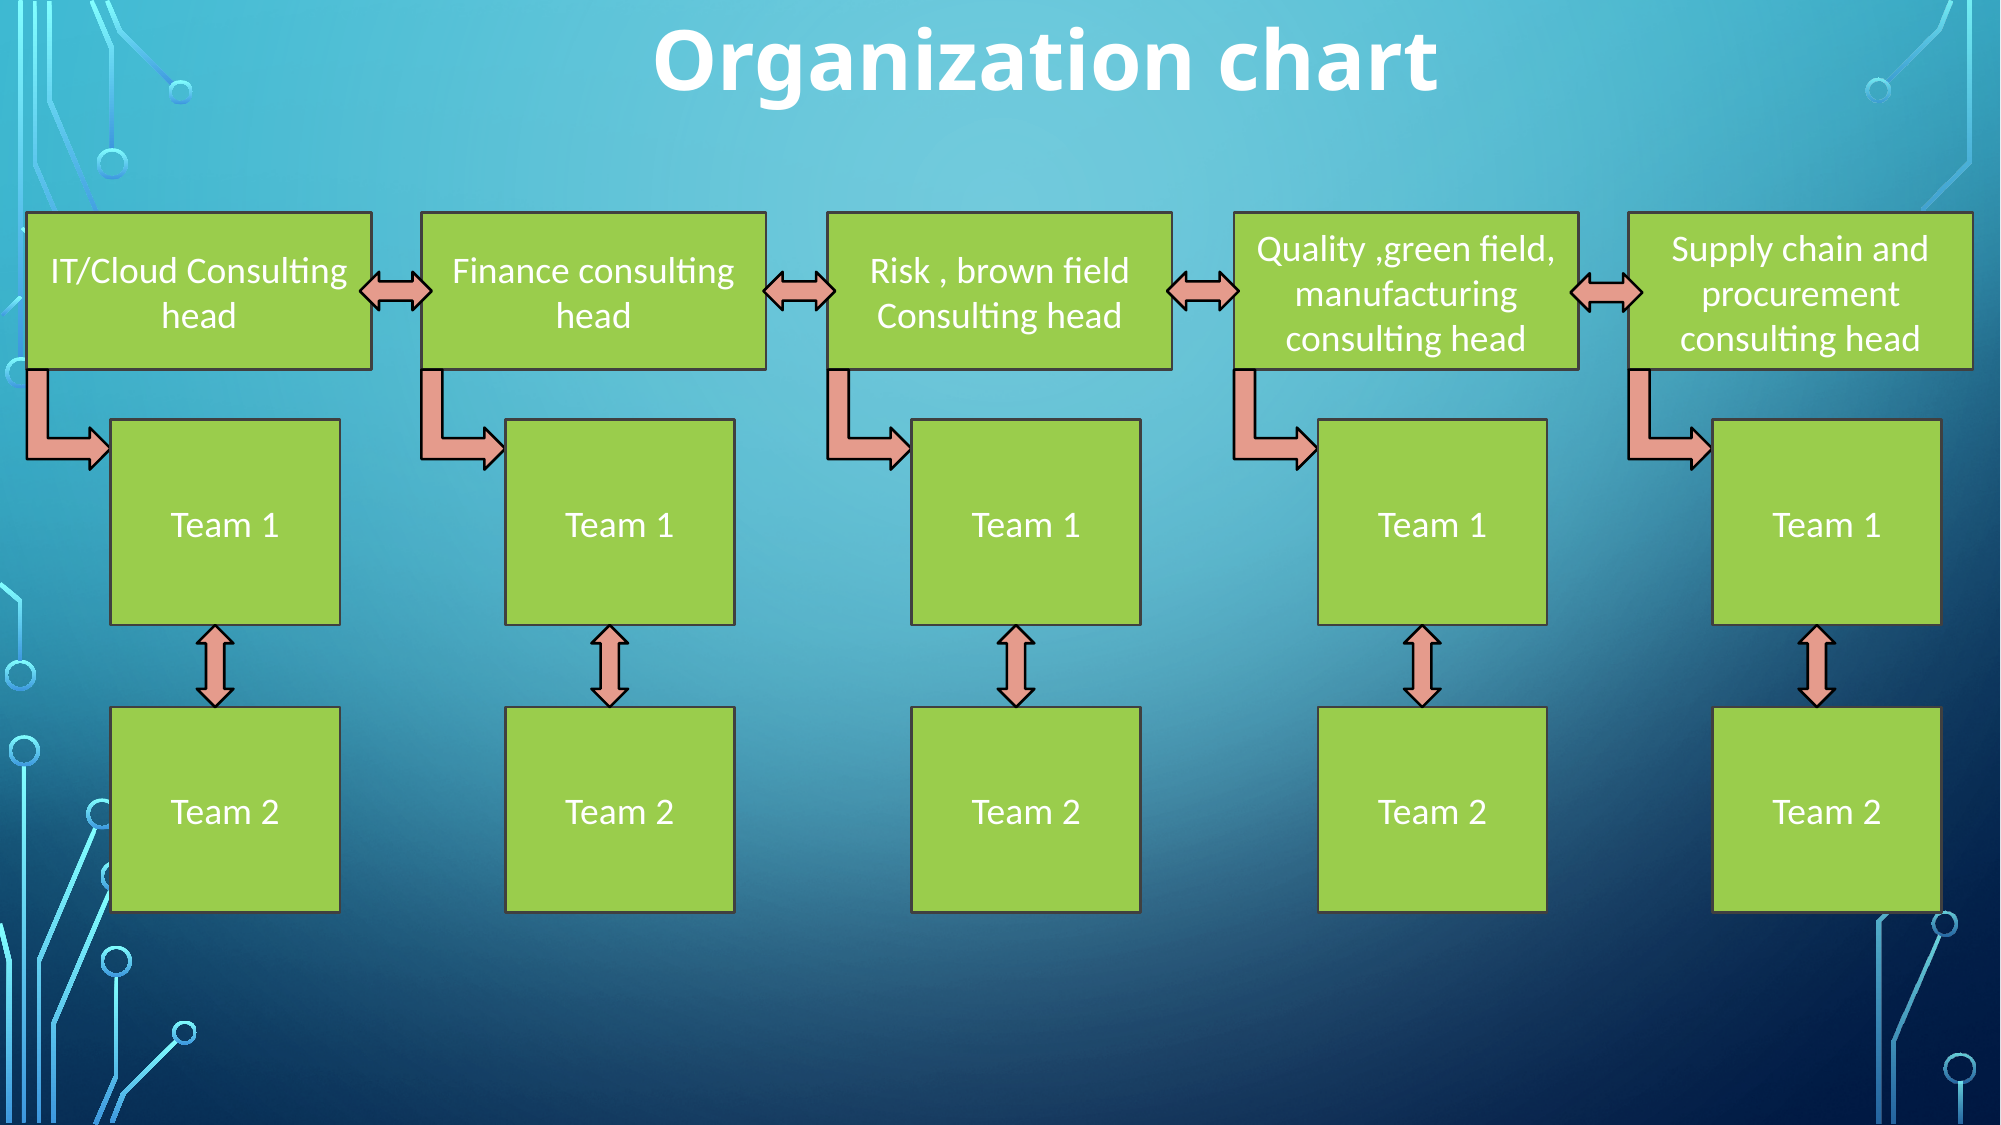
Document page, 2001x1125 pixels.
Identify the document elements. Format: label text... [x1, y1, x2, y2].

text_box Organization chart [233, 10, 1859, 212]
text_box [26, 212, 1974, 913]
